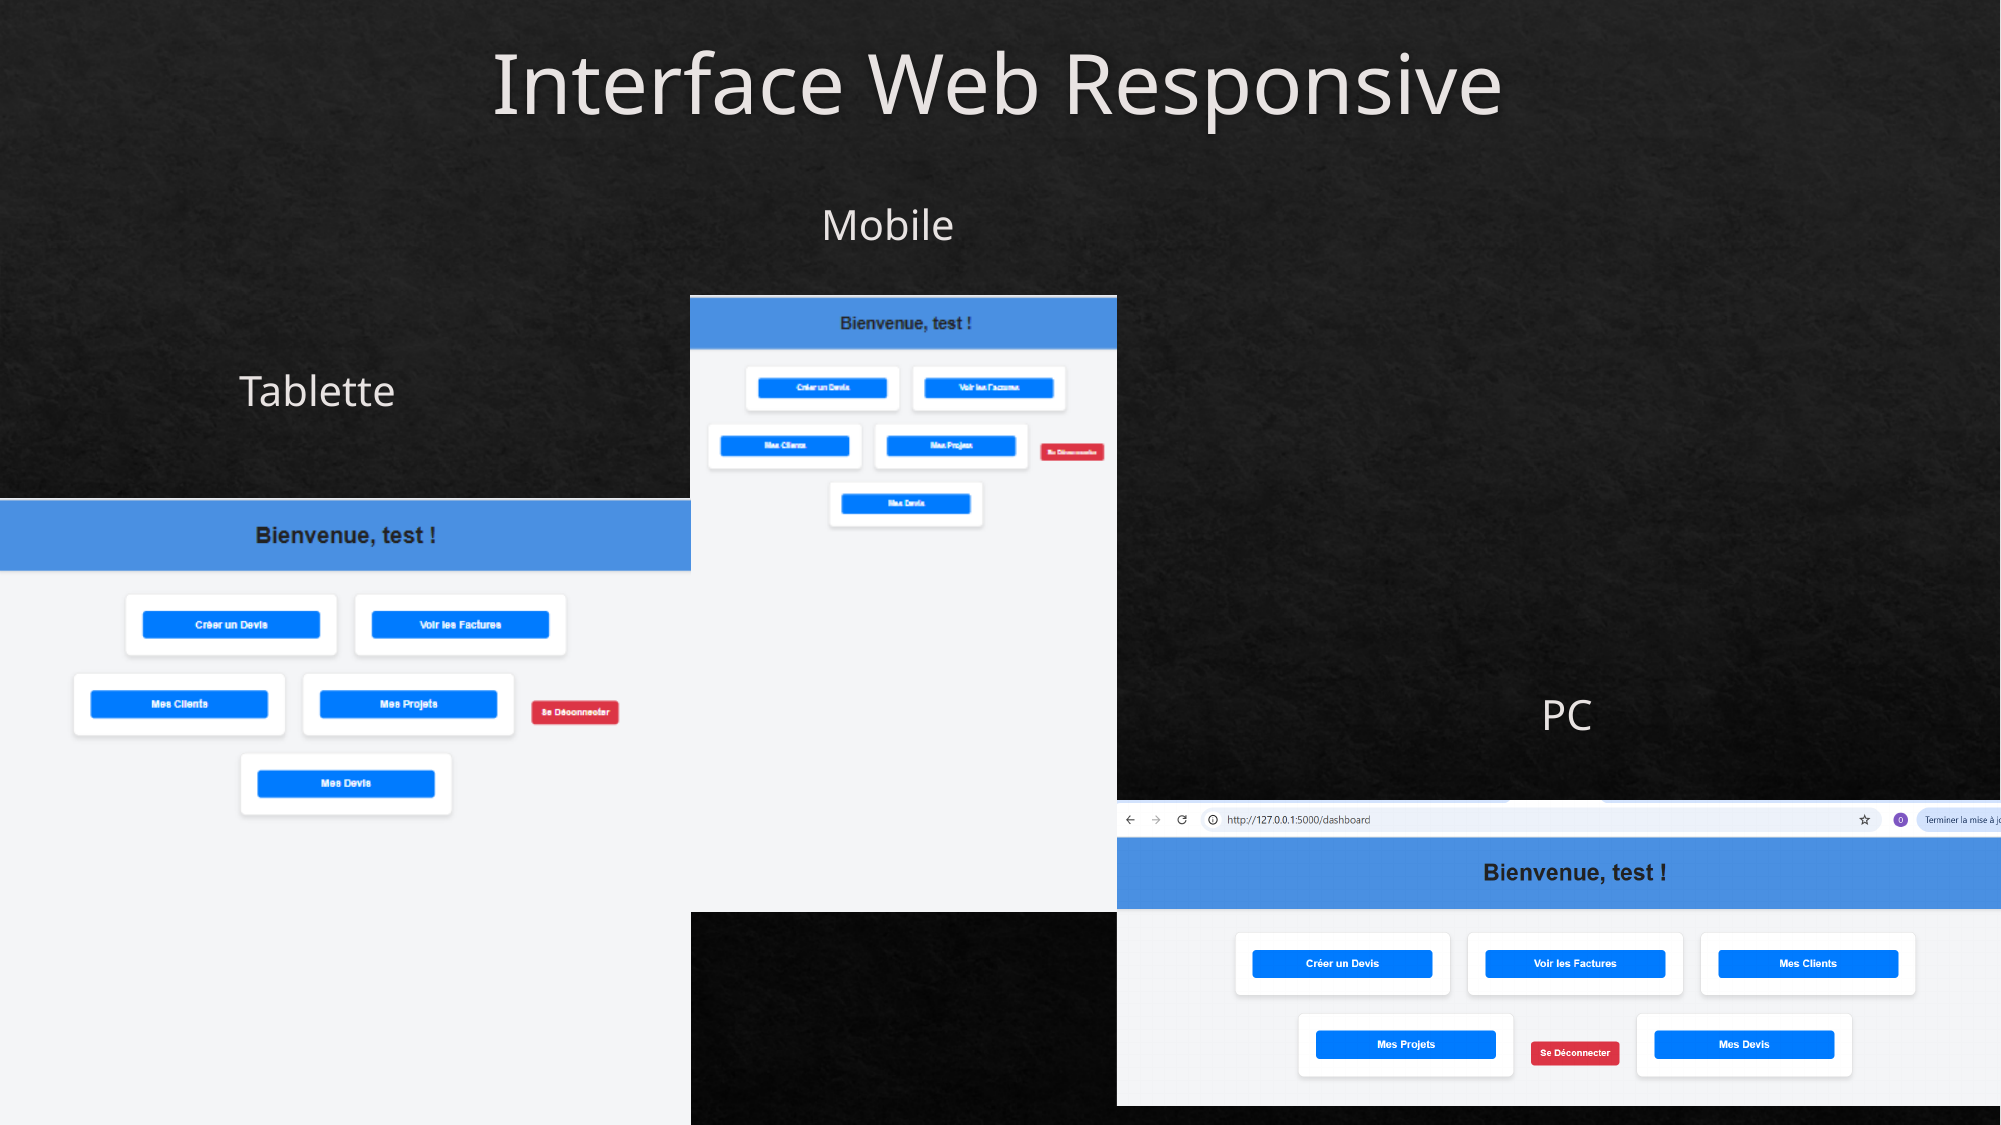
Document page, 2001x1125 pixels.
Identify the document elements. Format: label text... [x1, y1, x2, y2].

text_box Mobile [674, 184, 1102, 288]
title Interface Web Responsive [149, 0, 1849, 185]
text_box PC [1353, 673, 1781, 777]
picture [0, 0, 2001, 1125]
text_box Tablette [104, 349, 531, 453]
